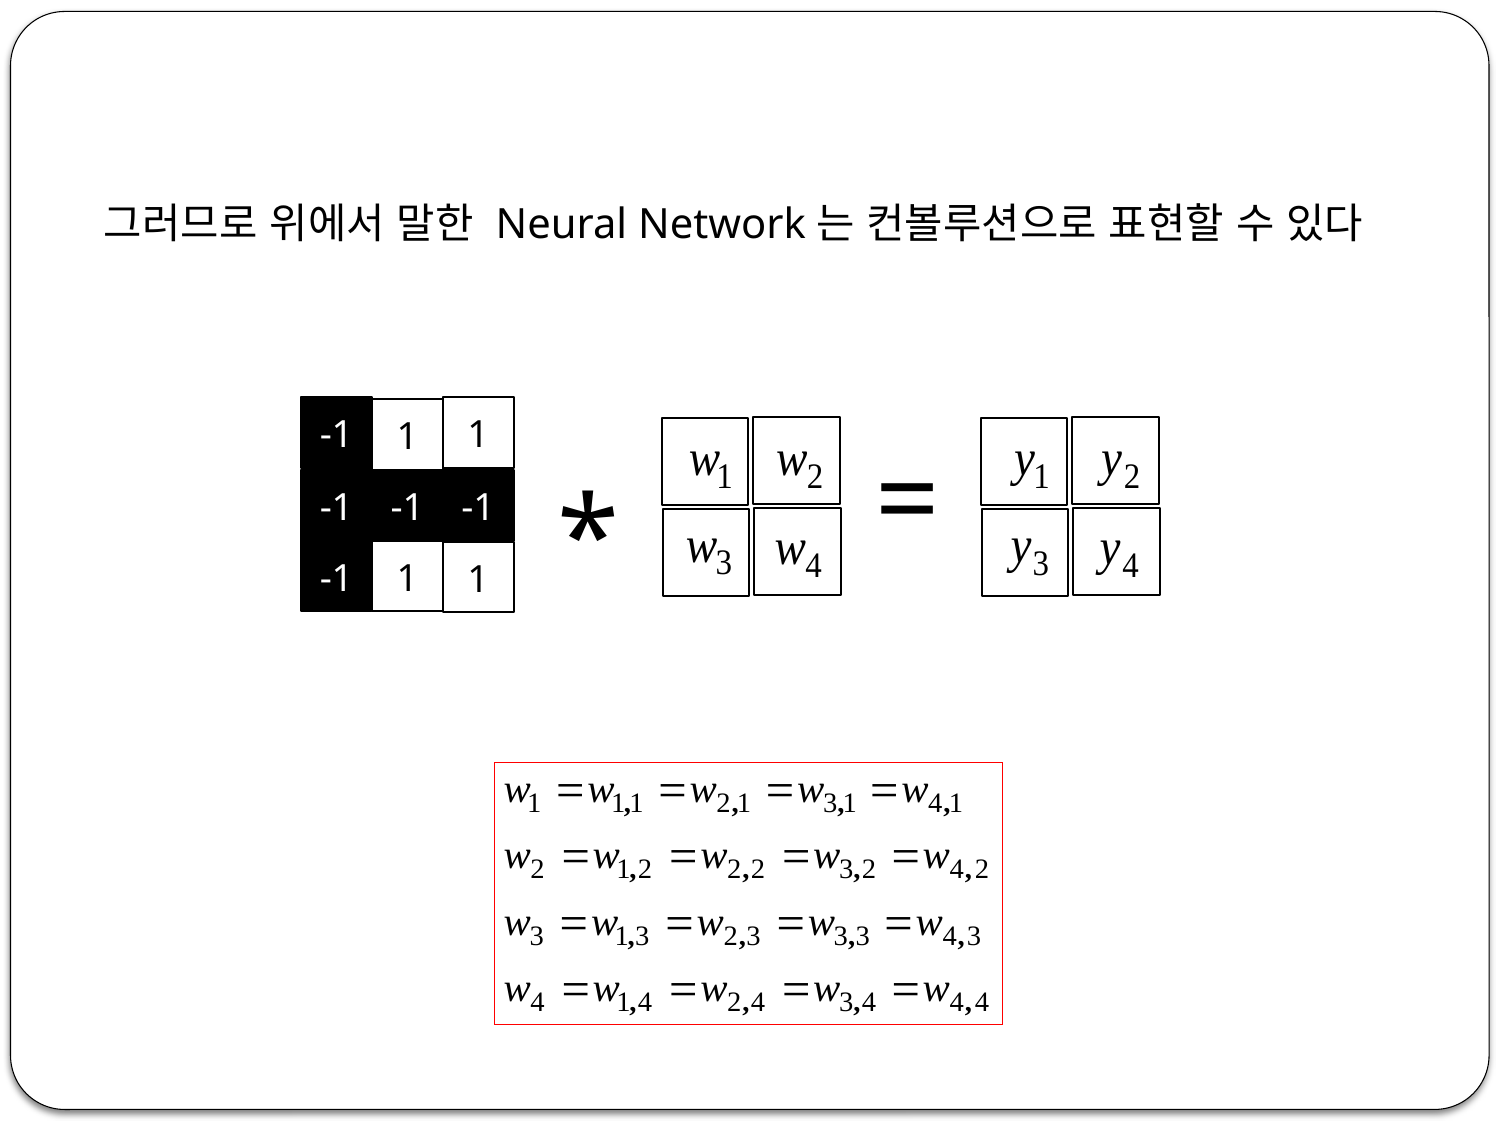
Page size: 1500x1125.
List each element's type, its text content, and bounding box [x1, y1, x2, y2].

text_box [495, 762, 1002, 1025]
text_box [1086, 513, 1148, 591]
text_box -1 [442, 469, 515, 541]
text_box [1087, 424, 1150, 502]
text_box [997, 510, 1060, 589]
text_box 1 [371, 398, 444, 471]
text_box -1 [371, 471, 442, 540]
text_box = [860, 418, 955, 569]
text_box 1 [442, 396, 515, 469]
text_box [981, 508, 998, 597]
text_box [1071, 416, 1160, 505]
text_box [752, 416, 841, 505]
text_box [1057, 508, 1069, 597]
text_box [662, 508, 677, 597]
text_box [1000, 424, 1058, 502]
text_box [679, 424, 741, 502]
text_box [675, 510, 743, 588]
text_box * [542, 456, 635, 607]
text_box 1 [442, 541, 515, 613]
text_box [753, 507, 765, 596]
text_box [764, 512, 832, 591]
text_box 1 [371, 540, 444, 612]
text_box [1072, 507, 1086, 596]
text_box -1 [300, 540, 371, 612]
text_box [1149, 507, 1161, 596]
text_box [980, 417, 1068, 506]
text_box -1 [300, 396, 373, 469]
text_box [661, 417, 749, 506]
text_box [832, 507, 842, 596]
text_box 그러므로 위에서 말한 Neural Network는 컨볼루션으로 표현할 수 있다 [89, 189, 1379, 255]
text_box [766, 424, 833, 502]
text_box -1 [300, 469, 371, 540]
text_box [740, 508, 750, 597]
